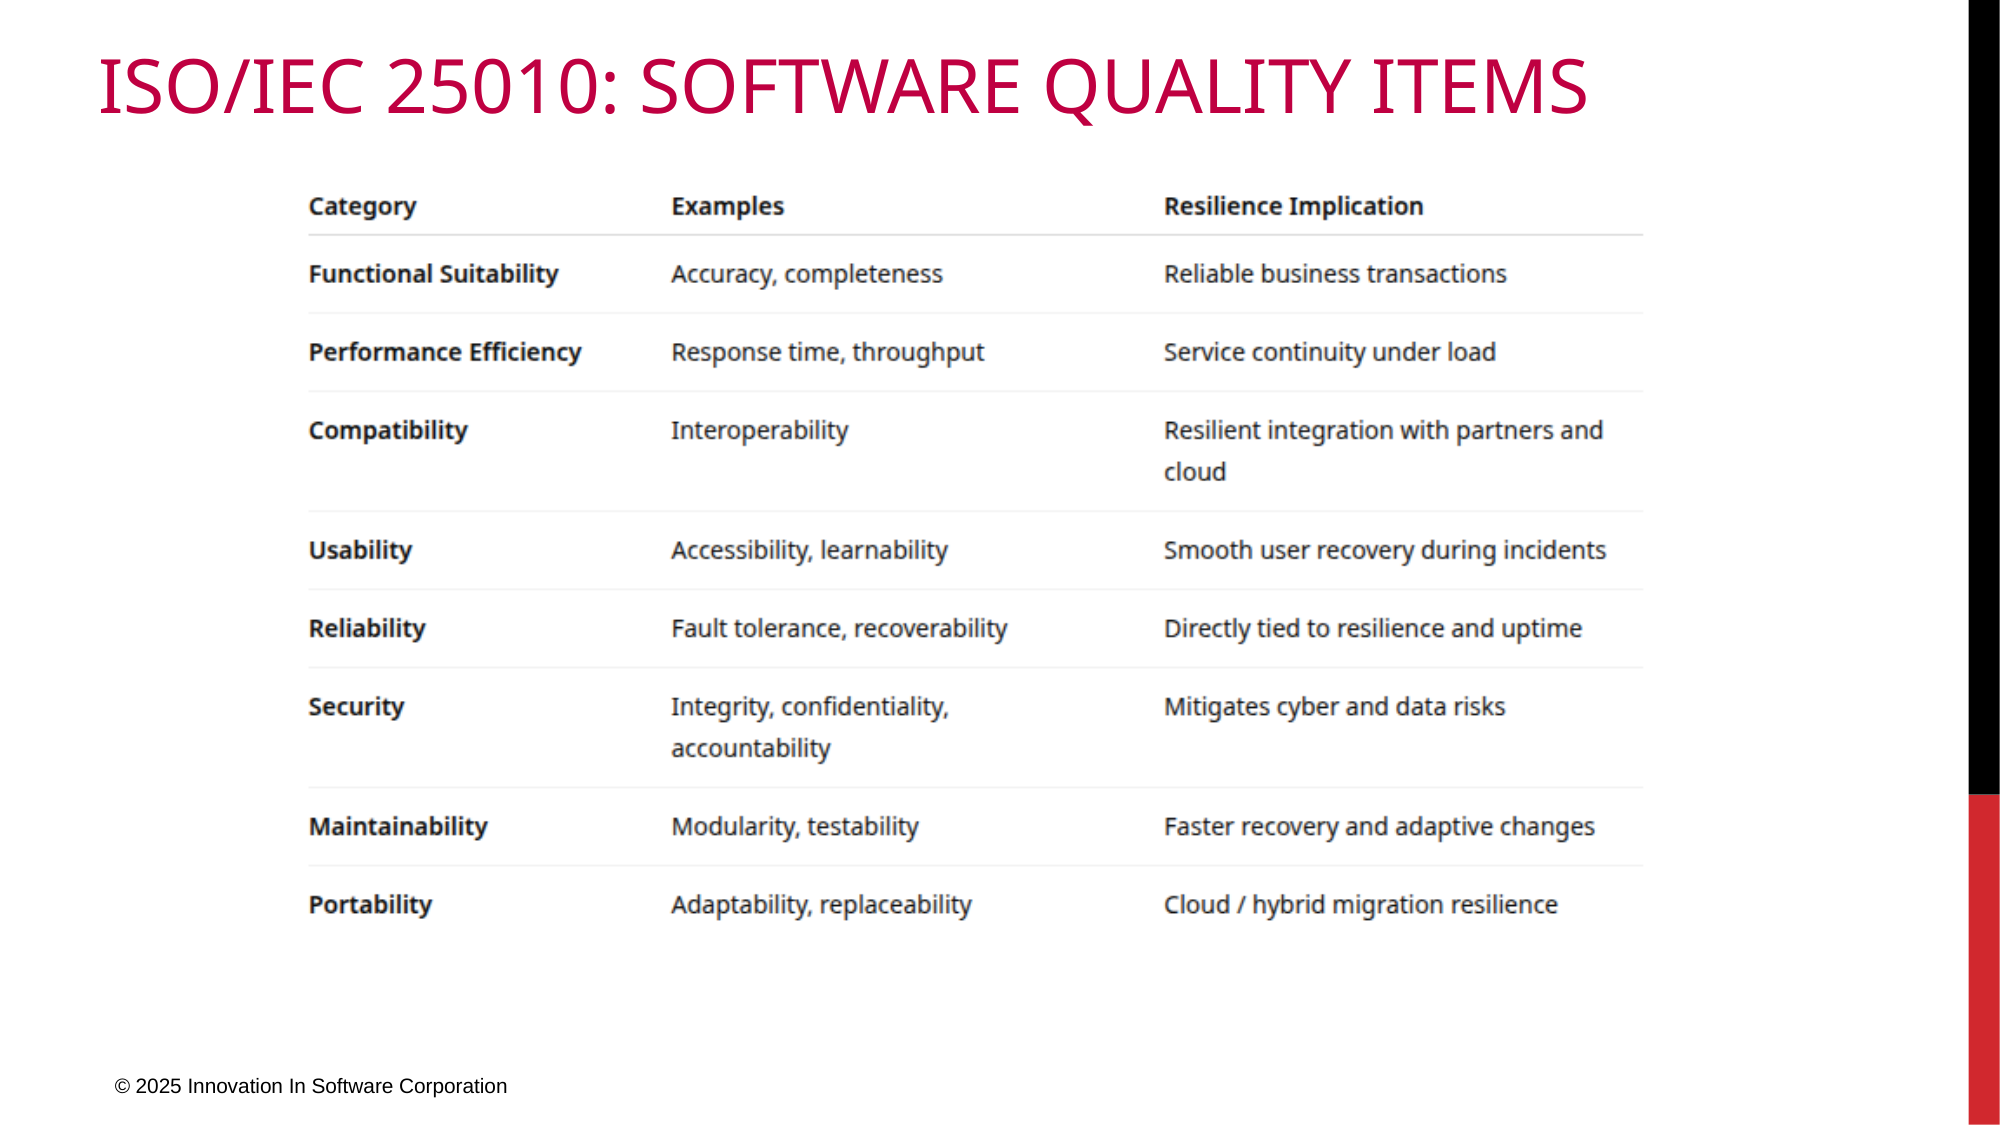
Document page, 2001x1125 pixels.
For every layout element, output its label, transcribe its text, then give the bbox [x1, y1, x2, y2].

title ISO/IEC 25010: Software Quality items [98, 23, 1713, 143]
picture [295, 176, 1647, 946]
footer © 2025 Innovation In Software Corporation [99, 1065, 850, 1112]
